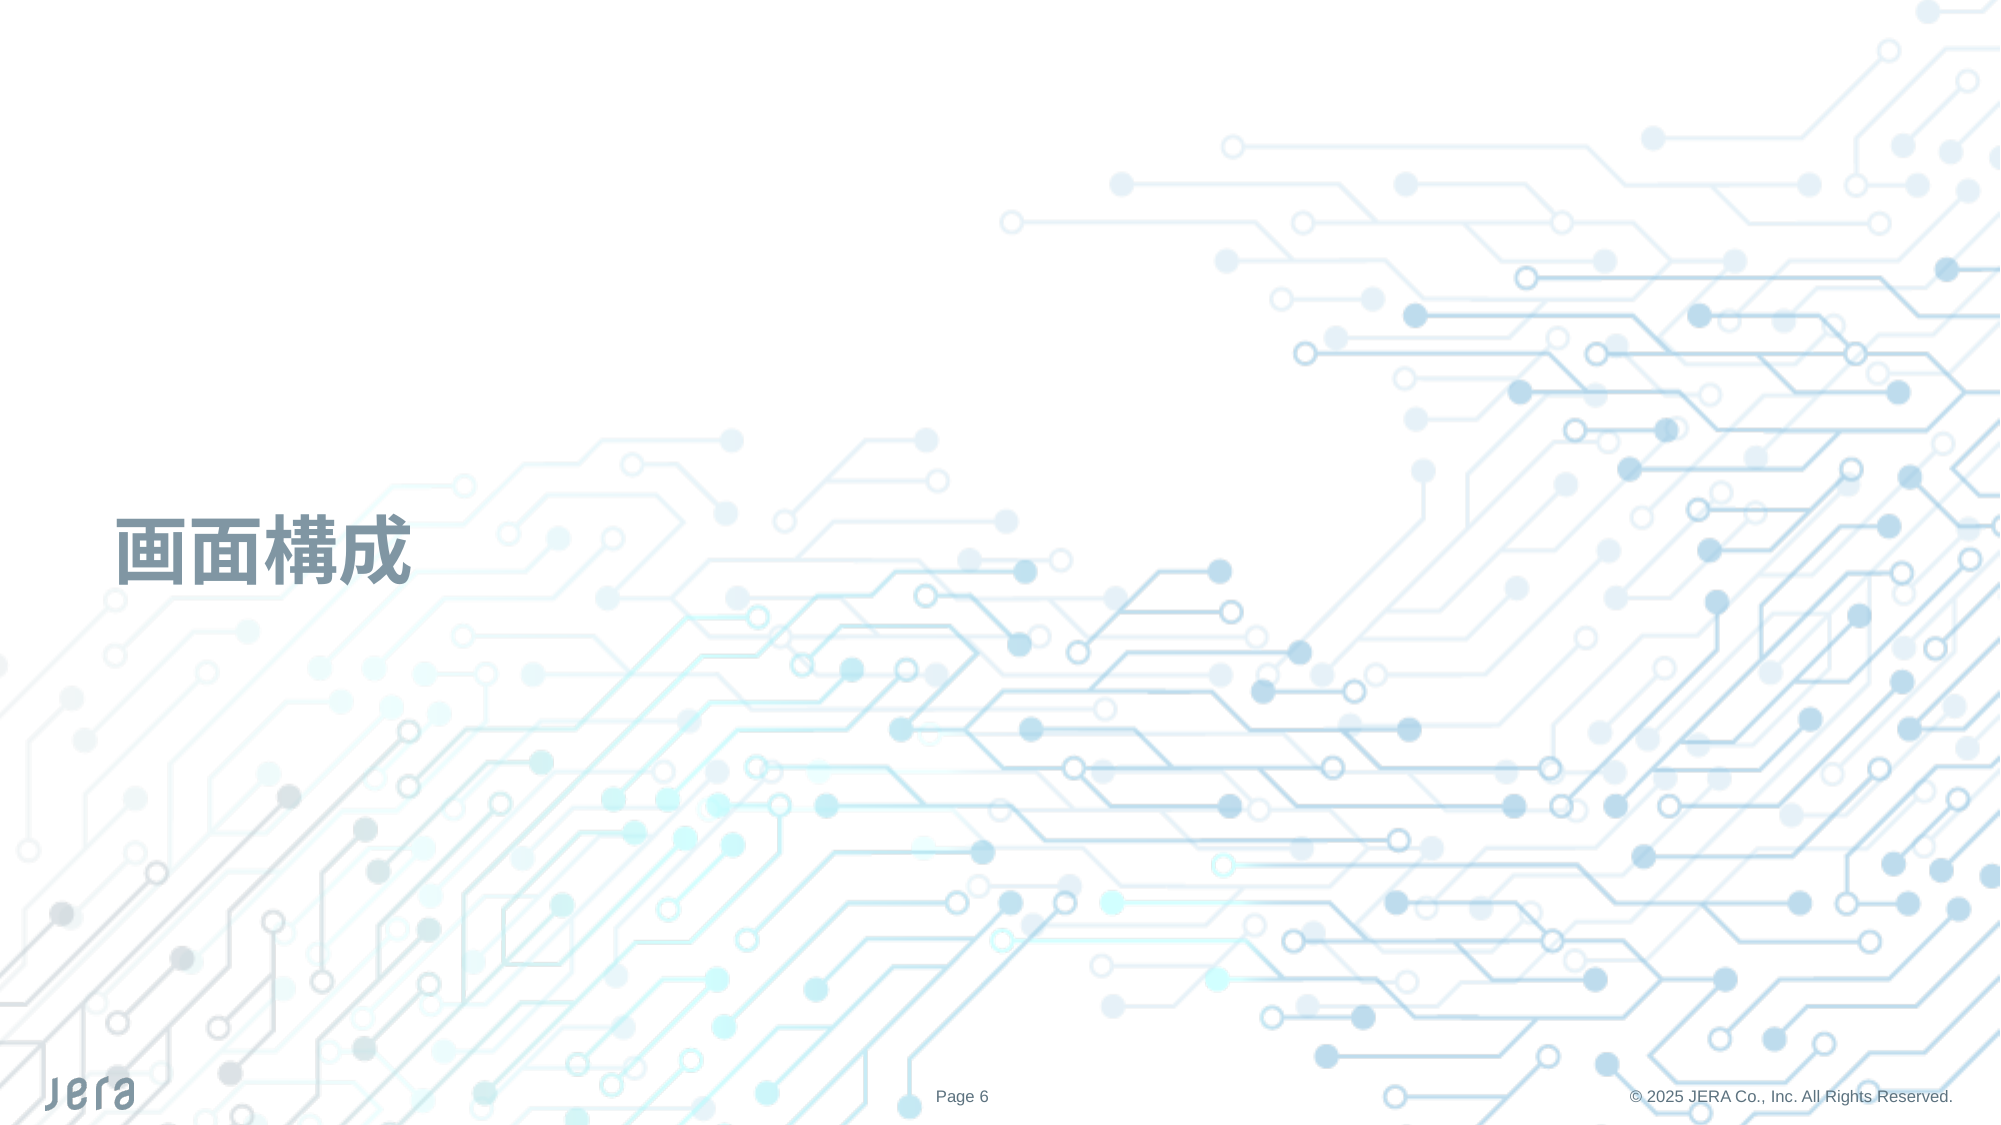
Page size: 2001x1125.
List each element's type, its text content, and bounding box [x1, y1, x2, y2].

picture [45, 1076, 134, 1111]
title 画面構成 [114, 480, 1886, 599]
